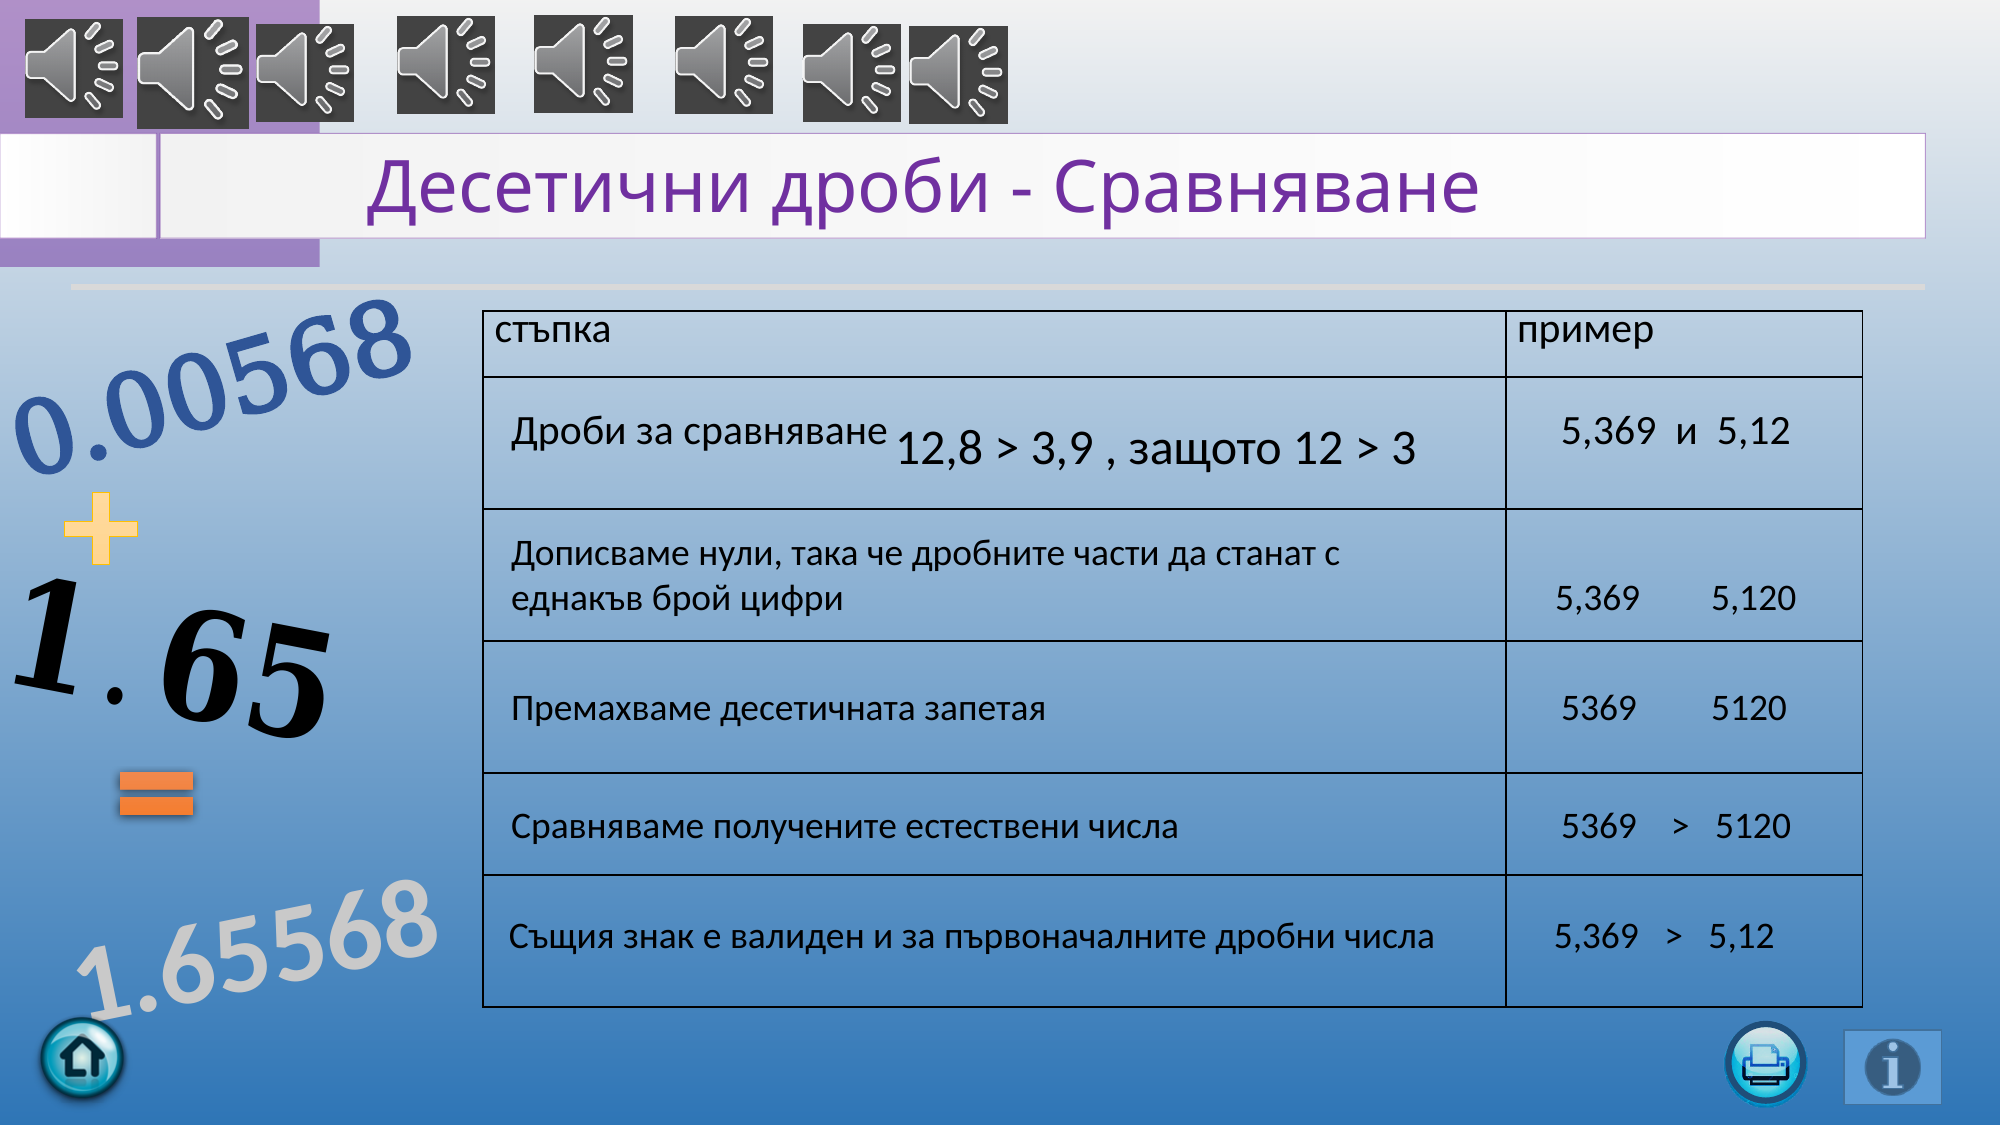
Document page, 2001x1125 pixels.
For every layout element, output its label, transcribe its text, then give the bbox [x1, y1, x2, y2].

picture [255, 22, 356, 123]
table_cell [1507, 876, 1862, 1006]
text_box 12,8 > 3,9 , защото 12 > 3 [880, 406, 1432, 482]
picture [396, 15, 497, 116]
table_cell [1507, 378, 1862, 395]
table_cell [1507, 642, 1862, 772]
table_cell [1507, 774, 1862, 874]
table_cell [484, 876, 1505, 1006]
picture [908, 25, 1009, 125]
title Десетични дроби - Сравняване [352, 133, 1926, 239]
text_box Дописваме нули, така че дробните части да станат с еднакъв брой цифри 5,369 5,120 [496, 520, 1866, 626]
table_cell [1507, 510, 1862, 520]
picture [801, 22, 902, 123]
picture [674, 15, 775, 116]
picture [24, 18, 125, 119]
text_box Дроби за сравняване 5,369 и 5,12 [496, 395, 1866, 461]
picture [533, 14, 634, 115]
table_header стъпка [484, 312, 1505, 376]
text_box Сравняваме получените естествени числа 5369 > 5120 [496, 793, 1816, 854]
table_cell [1507, 626, 1862, 640]
picture [34, 1013, 130, 1103]
picture [136, 16, 250, 130]
table_cell [484, 510, 1505, 640]
table_cell [484, 378, 1505, 508]
text_box Същия знак е валиден и за първоначалните дробни числа 5,369 > 5,12 [493, 903, 1846, 964]
table_cell [484, 642, 1505, 772]
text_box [1715, 1013, 1816, 1121]
picture [1843, 1029, 1942, 1105]
table_cell [1507, 461, 1862, 508]
table_cell [484, 774, 1505, 874]
table_header пример [1507, 312, 1862, 376]
text_box Премахваме десетичната запетая 5369 5120 [496, 675, 1844, 736]
